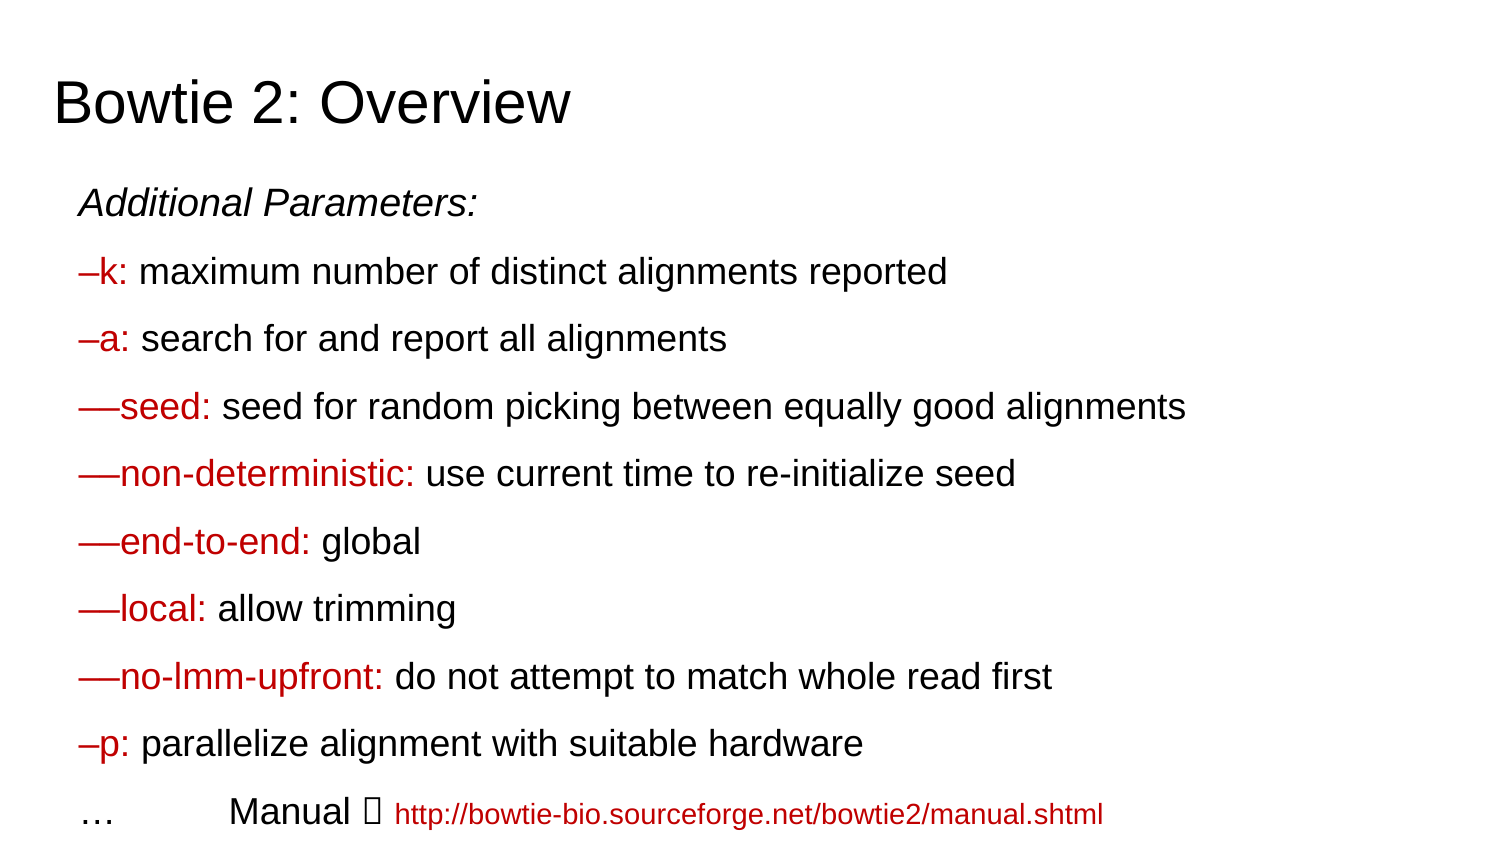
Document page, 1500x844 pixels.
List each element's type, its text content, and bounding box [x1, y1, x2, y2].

text_box Additional Parameters: –k: maximum number of distinct alignments reported –a: search for and report all alignments ––seed: seed for random picking between equally good alignments ––non-deterministic: use current time to re-initialize seed ––end-to-end: global ––local: allow trimming ––no-lmm-upfront: do not attempt to match whole read first –p: parallelize alignment with suitable hardware … Manual  http://bowtie-bio.sourceforge.net/bowtie2/manual.shtml [63, 138, 1437, 844]
text_box Bowtie 2: Overview [38, 46, 1437, 151]
